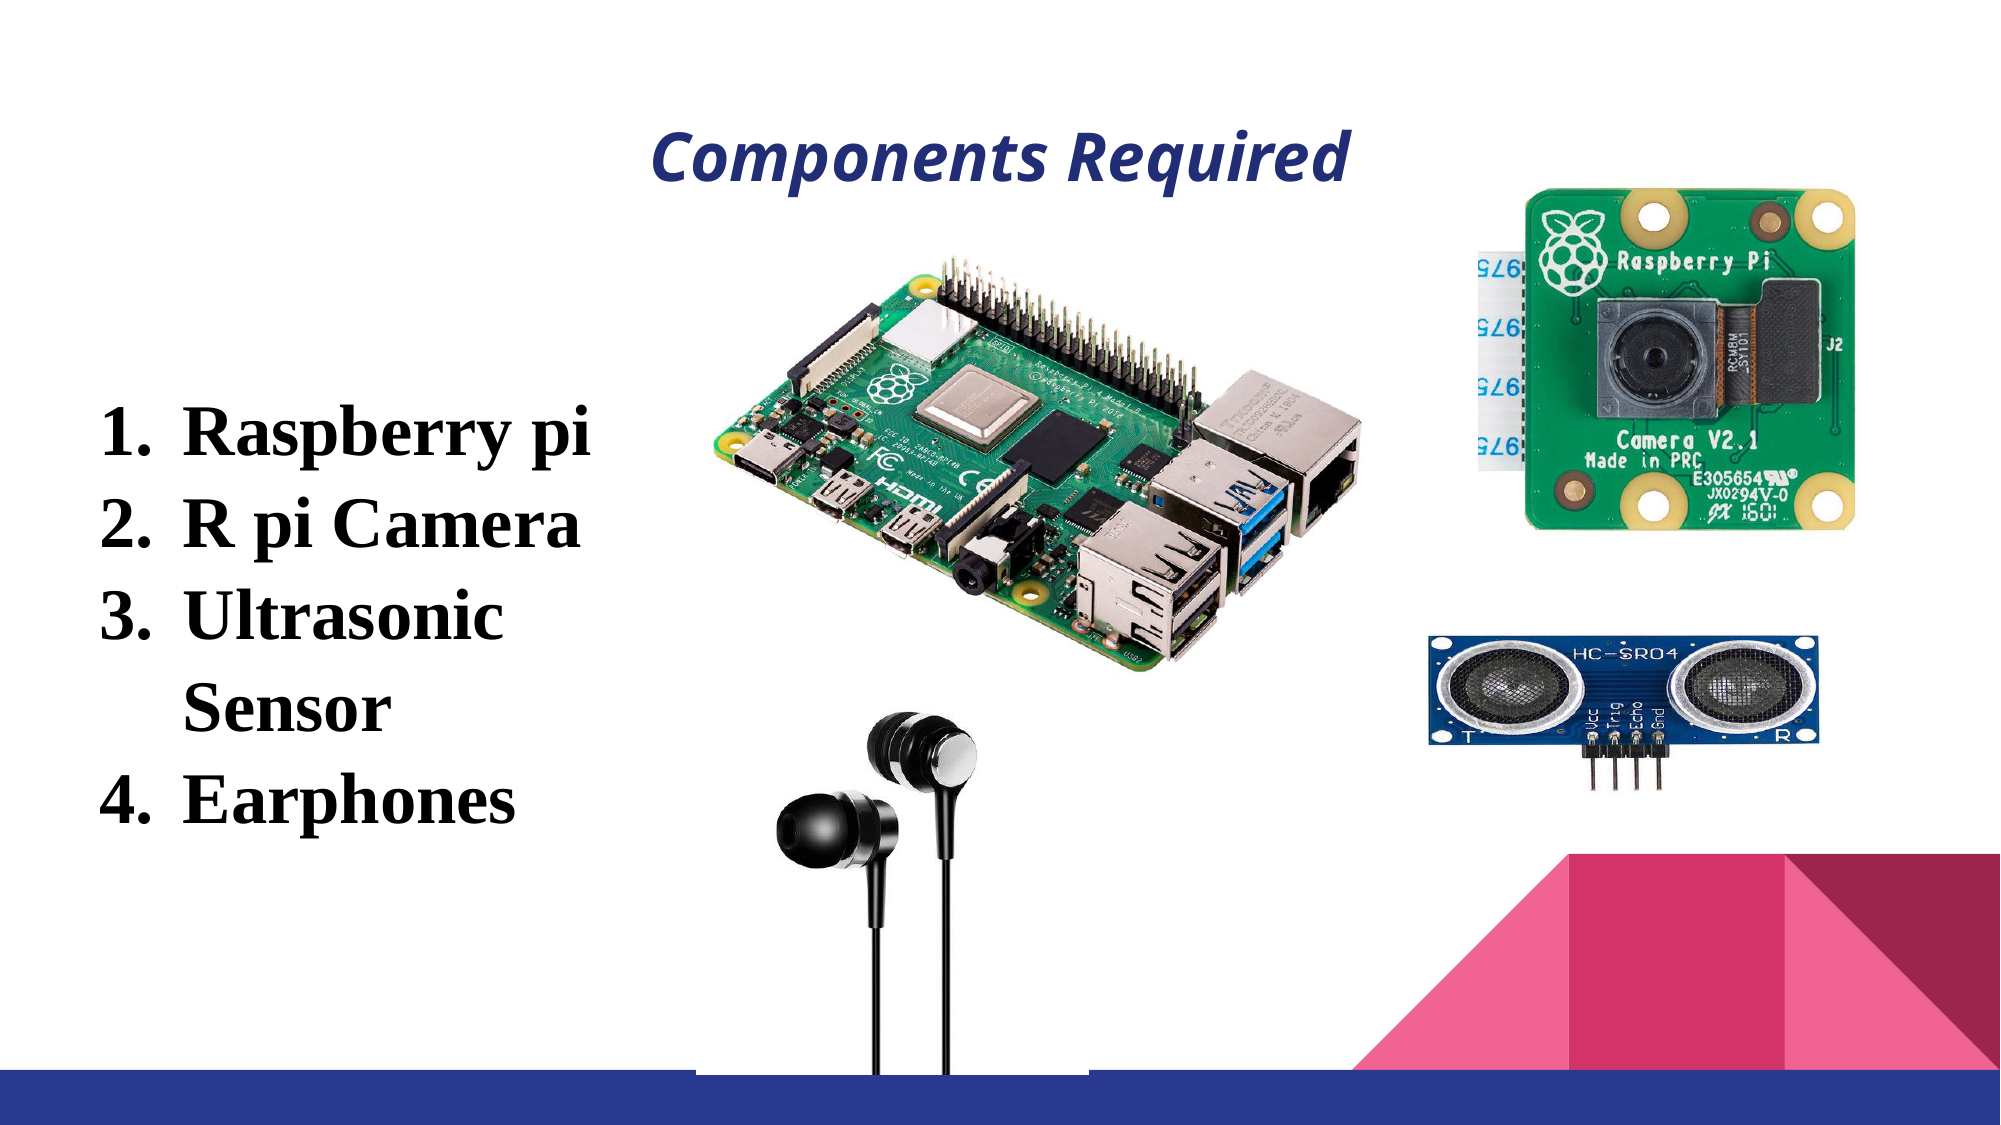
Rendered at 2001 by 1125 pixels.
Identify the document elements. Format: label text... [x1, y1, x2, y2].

picture [637, 144, 1899, 1076]
title Components Required [68, 89, 1932, 223]
list Raspberry pi R pi Camera Ultrasonic Sensor Earphones [68, 358, 691, 871]
